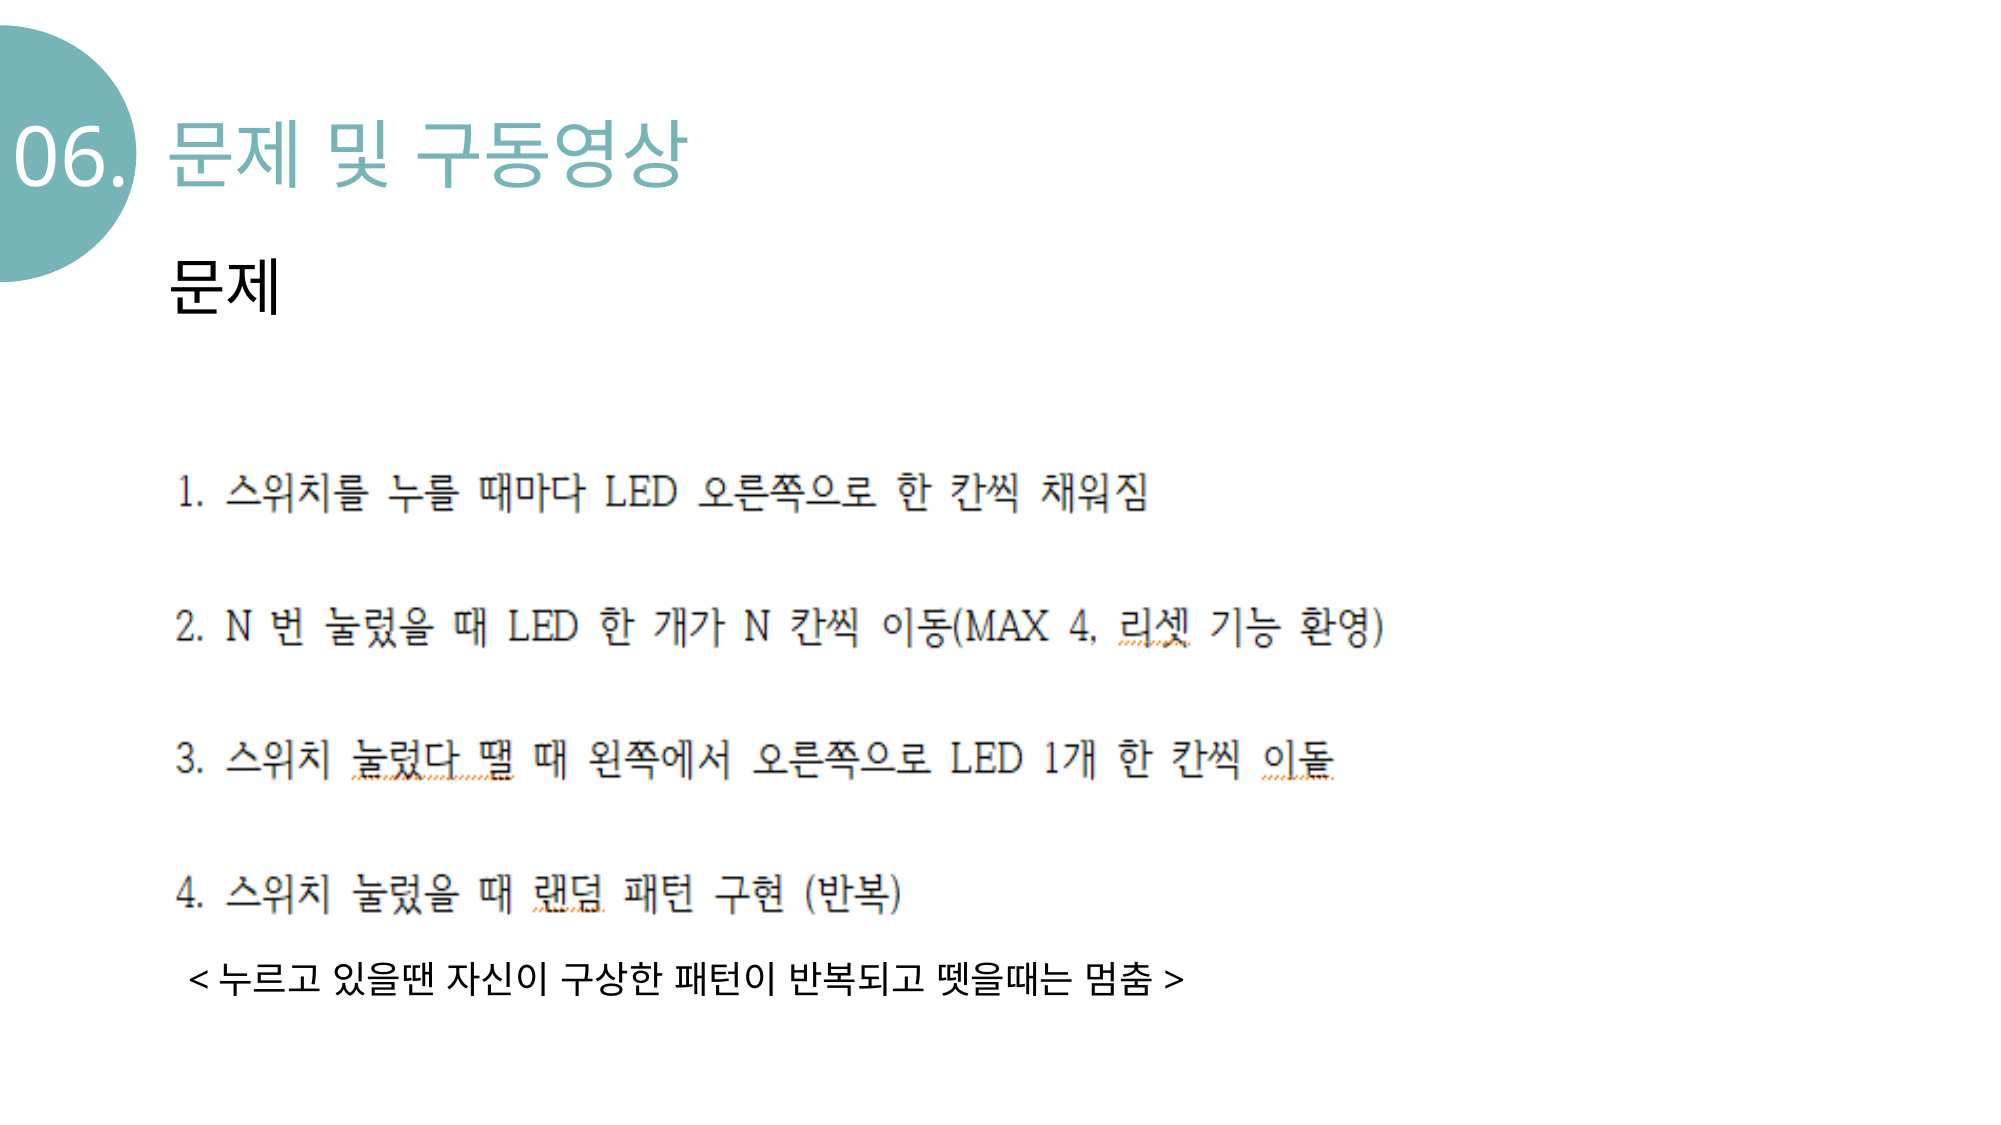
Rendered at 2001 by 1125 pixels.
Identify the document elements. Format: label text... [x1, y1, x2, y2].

picture [131, 410, 1431, 993]
text_box <누르고 있을땐 자신이 구상한 패턴이 반복되고 뗏을때는 멈춤> [173, 948, 1472, 1009]
text_box 06. [0, 95, 146, 211]
text_box 문제 및 구동영상 [151, 100, 706, 206]
text_box 문제 [153, 240, 1365, 410]
